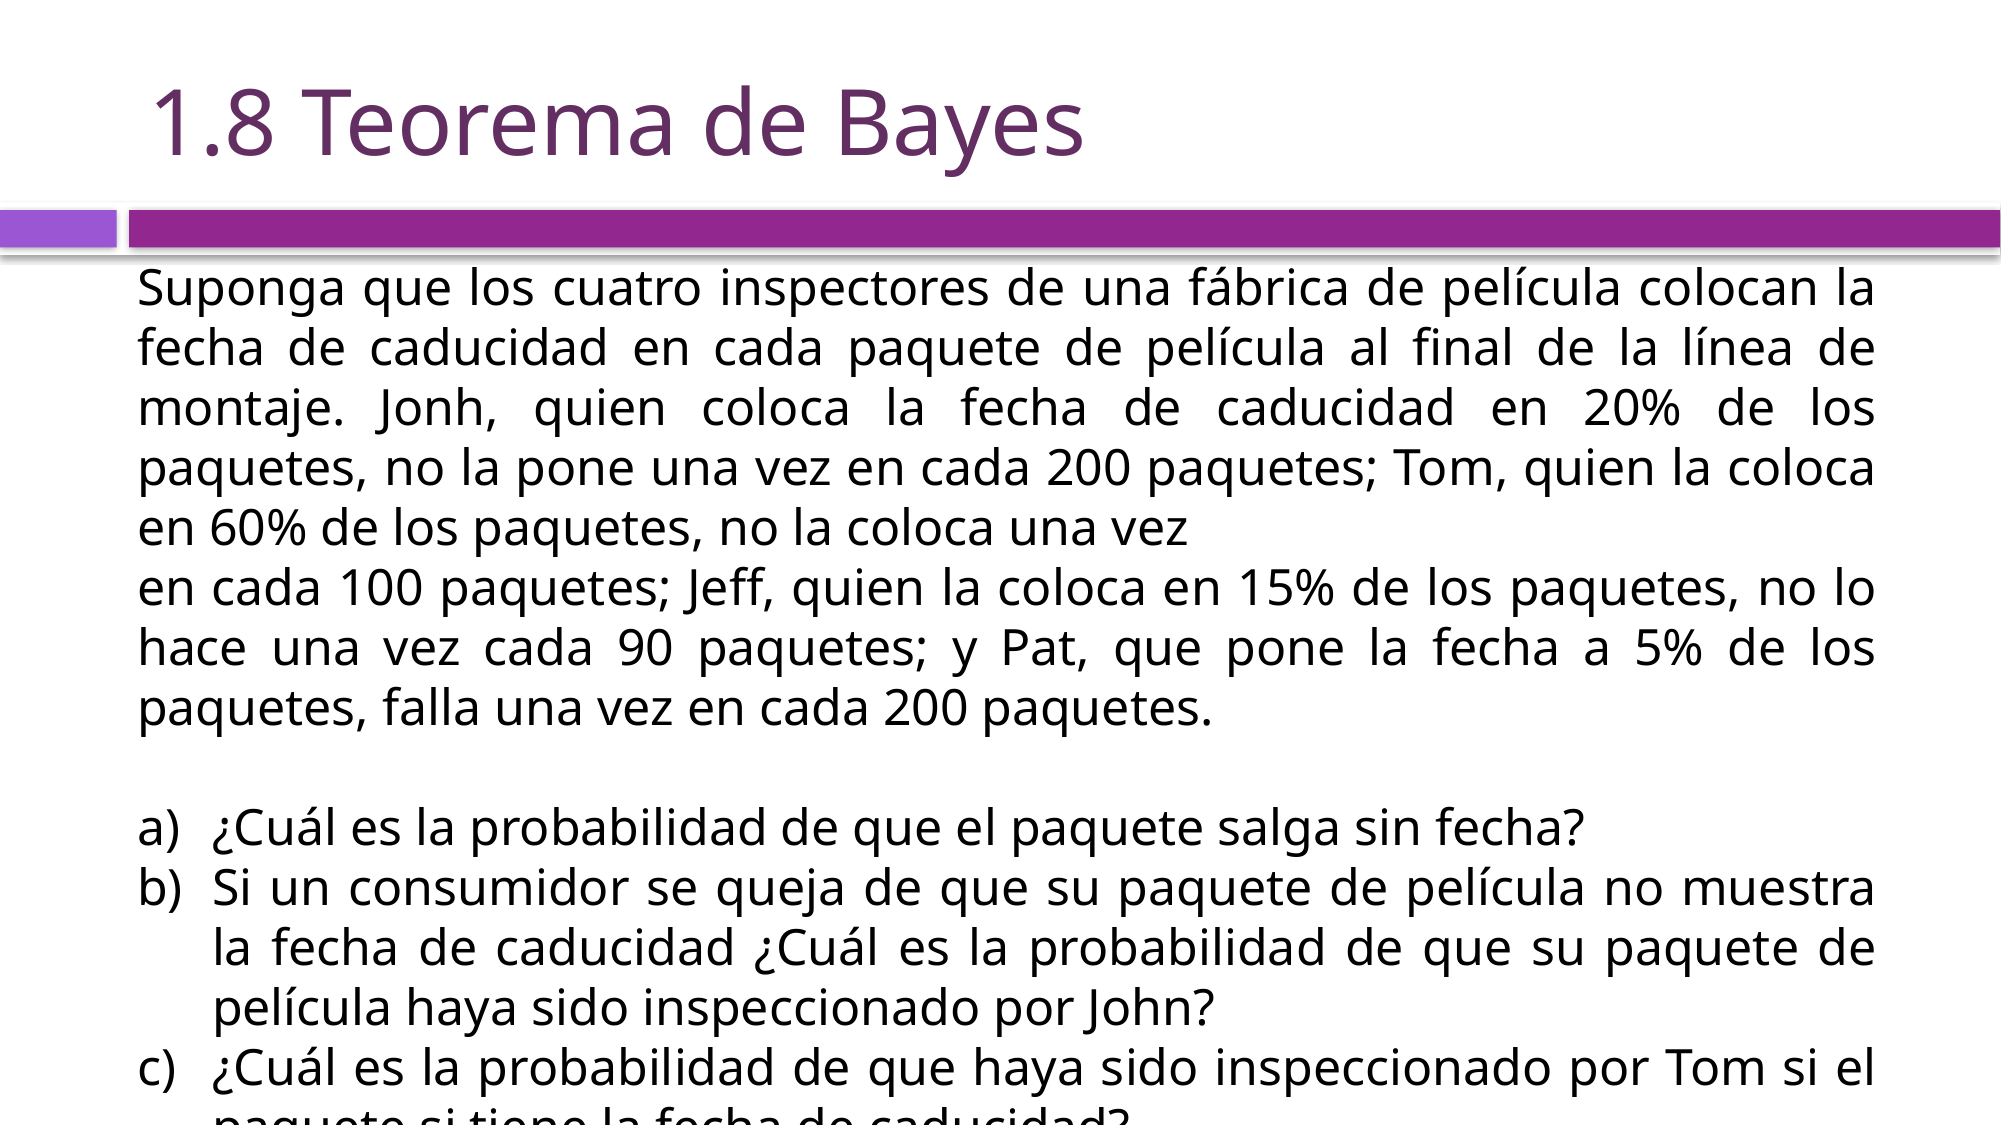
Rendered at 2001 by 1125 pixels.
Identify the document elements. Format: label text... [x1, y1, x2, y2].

title 1.8 Teorema de Bayes [133, 37, 1917, 200]
text_box Suponga que los cuatro inspectores de una fábrica de película colocan la fecha de caducidad en cada paquete de película al final de la línea de montaje. Jonh, quien coloca la fecha de caducidad en 20% de los paquetes, no la pone una vez en cada 200 paquetes; Tom, quien la coloca en 60% de los paquetes, no la coloca una vez en cada 100 paquetes; Jeff, quien la coloca en 15% de los paquetes, no lo hace una vez cada 90 paquetes; y Pat, que pone la fecha a 5% de los paquetes, falla una vez en cada 200 paquetes. ¿Cuál es la probabilidad de que el paquete salga sin fecha? Si un consumidor se queja de que su paquete de película no muestra la fecha de caducidad ¿Cuál es la probabilidad de que su paquete de película haya sido inspeccionado por John? ¿Cuál es la probabilidad de que haya sido inspeccionado por Tom si el paquete si tiene la fecha de caducidad? [122, 248, 1893, 1125]
